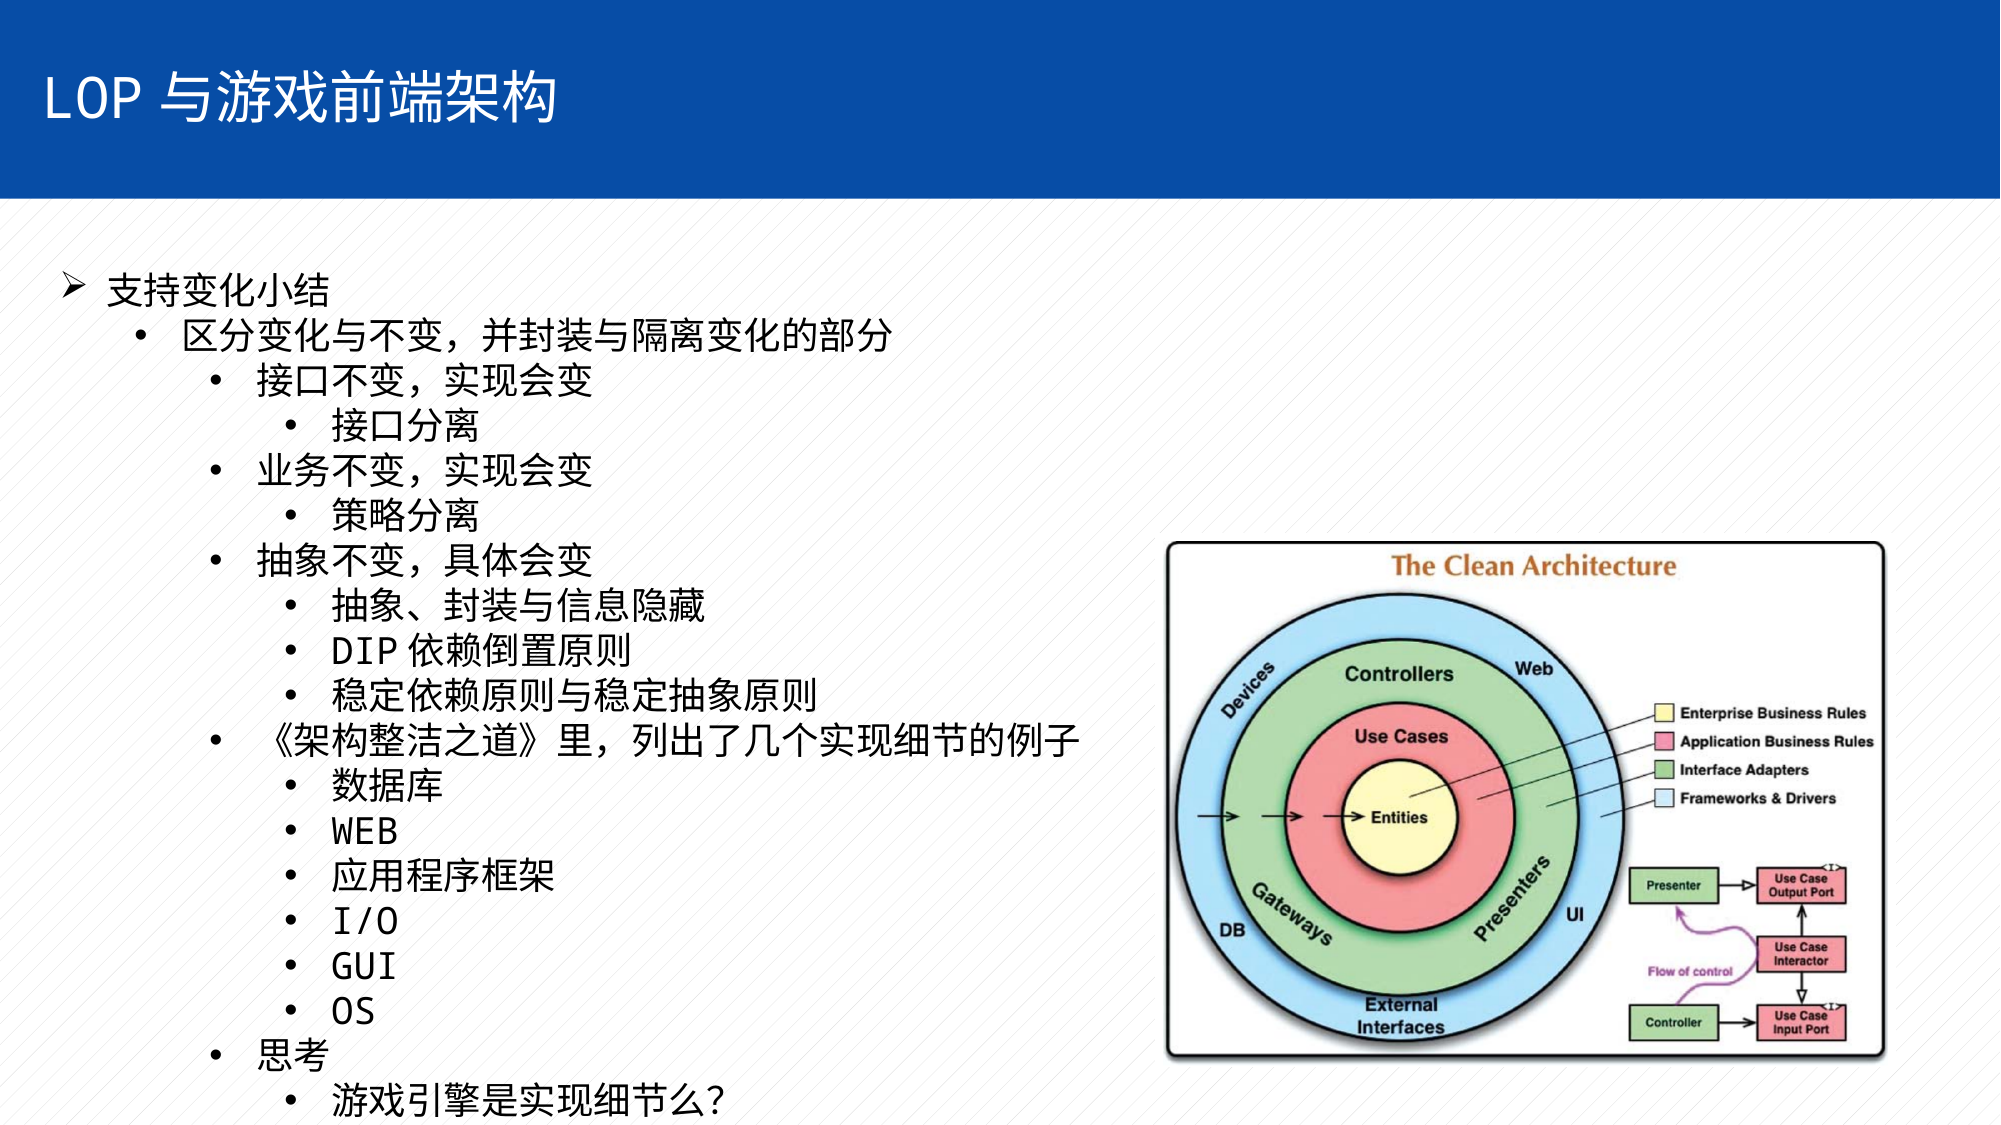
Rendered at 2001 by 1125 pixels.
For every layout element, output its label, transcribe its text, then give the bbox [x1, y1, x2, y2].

list LOP与游戏前端架构 [26, 20, 1782, 180]
picture [1155, 533, 1896, 1067]
text_box 支持变化小结 区分变化与不变，并封装与隔离变化的部分 接口不变，实现会变 接口分离 业务不变，实现会变 策略分离 抽象不变，具体会变 抽象、封装与信息隐藏 DIP依赖倒置原则 稳定依赖原则与稳定抽象原则 《架构整洁之道》里，列出了几个实现细节的例子 数据库 WEB 应用程序框架 I/O GUI OS 思考 游戏引擎是实现细节么？ [44, 259, 1903, 1125]
